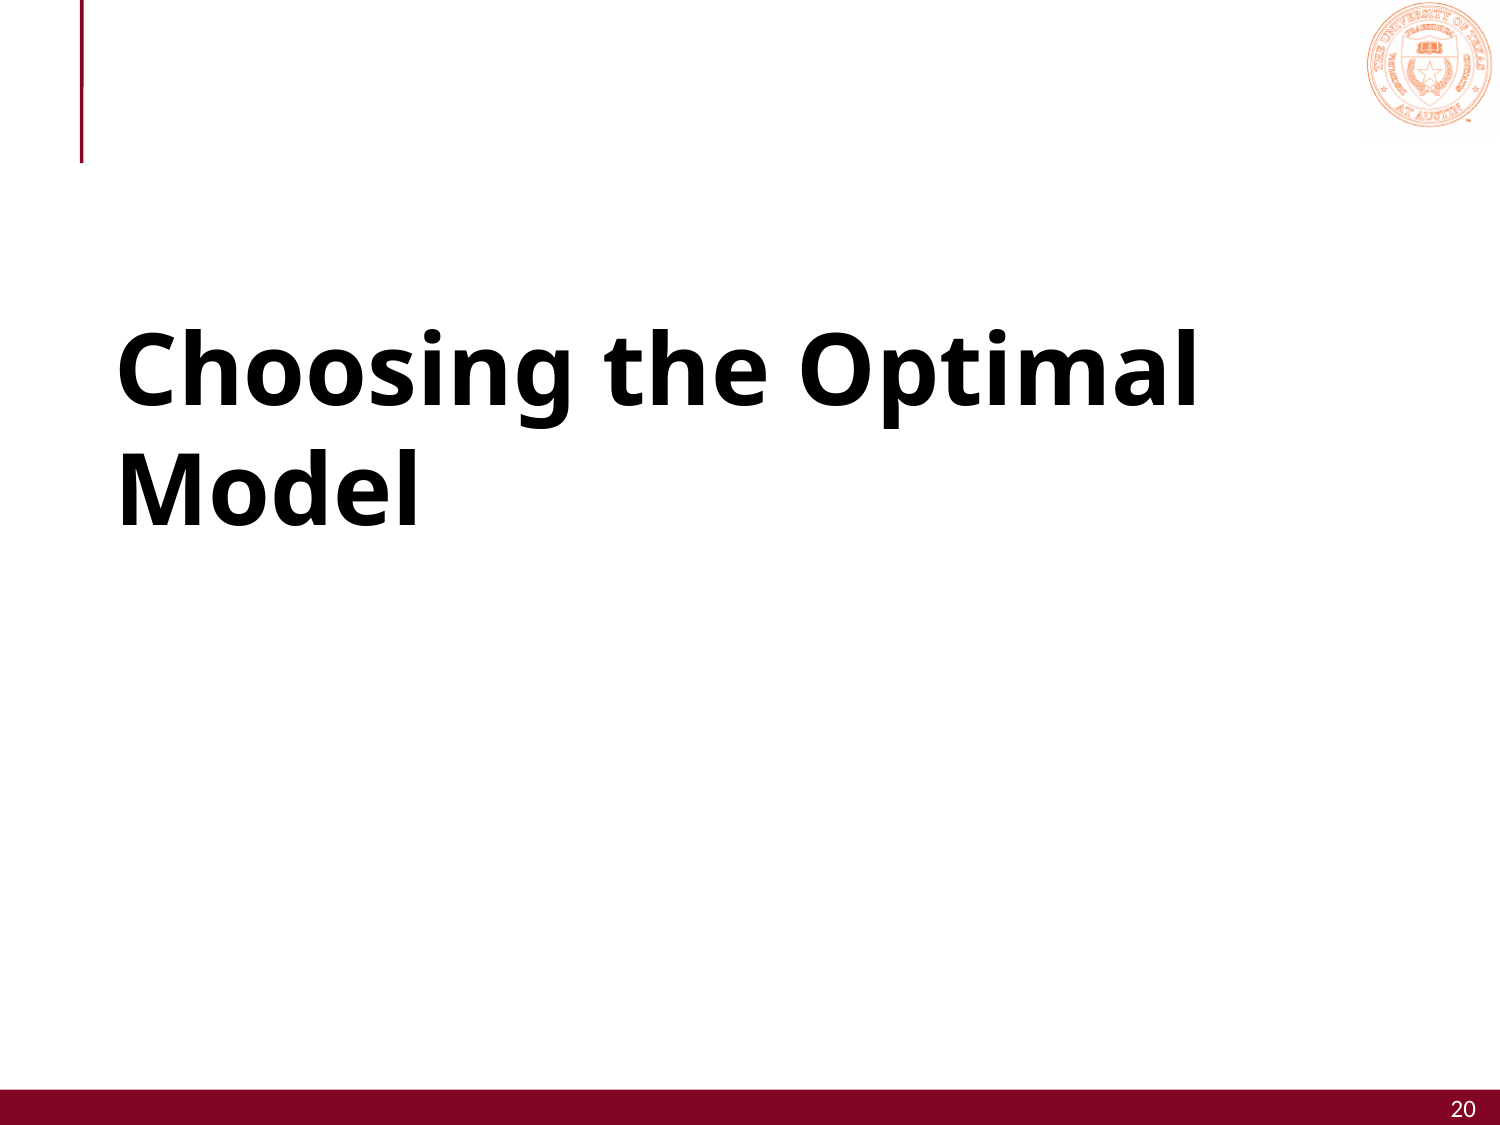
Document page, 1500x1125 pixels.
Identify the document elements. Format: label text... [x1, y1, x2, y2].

slide_number 20 [1141, 1077, 1492, 1125]
title Choosing the Optimal Model [99, 383, 1361, 468]
picture [1360, 0, 1498, 140]
